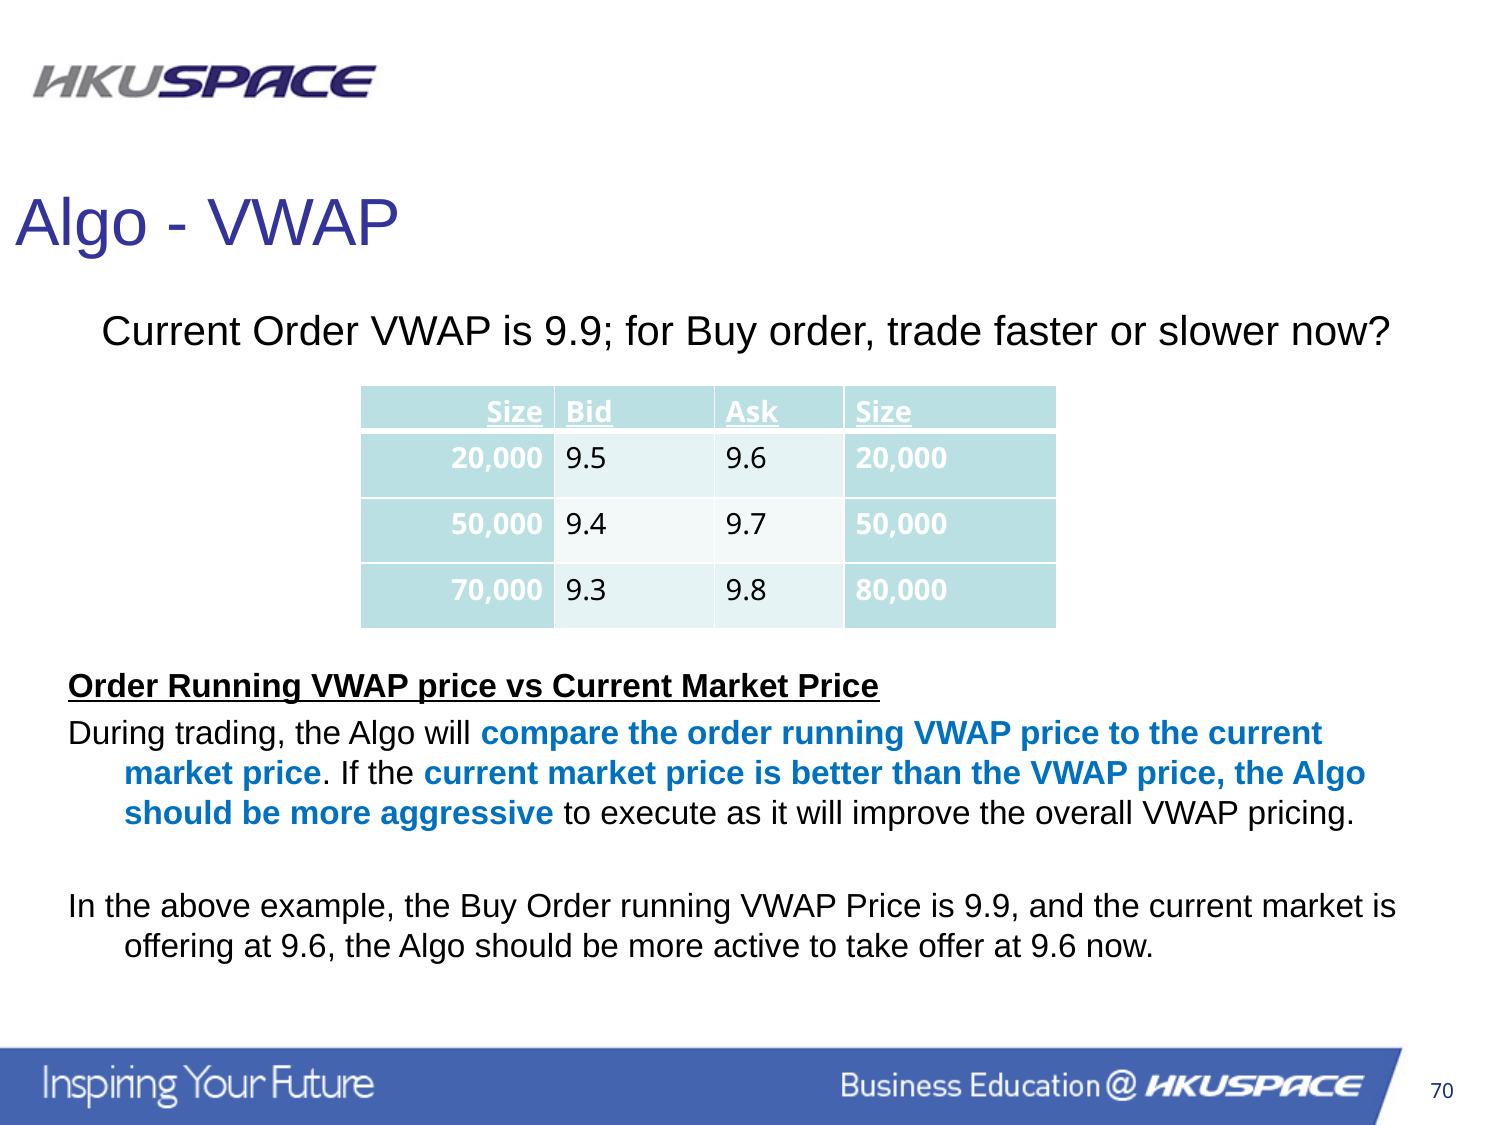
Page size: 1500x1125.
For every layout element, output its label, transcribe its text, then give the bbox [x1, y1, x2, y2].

table_cell 50,000 [845, 499, 1056, 562]
table_header Size [361, 386, 554, 428]
table_cell 20,000 [845, 434, 1056, 497]
table_header Size [845, 386, 1056, 428]
table_cell 50,000 [361, 499, 554, 562]
table_cell 9.3 [555, 564, 714, 628]
table_cell 9.7 [715, 499, 843, 562]
table_header Bid [555, 386, 714, 428]
table_cell 9.8 [715, 564, 843, 628]
table_cell 70,000 [361, 564, 554, 628]
picture [0, 0, 1500, 1125]
table_cell 9.5 [555, 434, 714, 497]
slide_number 70 [1415, 1070, 1499, 1125]
text_box Order Running VWAP price vs Current Market Price During trading, the Algo will compare the order running VWAP price to the current market price. If the current market price is better than the VWAP price, the Algo should be more aggressive to execute as it will improve the overall VWAP pricing. In the above example, the Buy Order running VWAP Price is 9.9, and the current market is offering at 9.6, the Algo should be more active to take offer at 9.6 now. [53, 656, 1436, 1071]
table_header Ask [715, 386, 843, 428]
table_cell 80,000 [845, 564, 1056, 628]
text_box Current Order VWAP is 9.9; for Buy order, trade faster or slower now? [86, 296, 1418, 361]
table_cell 9.4 [555, 499, 714, 562]
table_cell 9.6 [715, 434, 843, 497]
title Algo - VWAP [0, 101, 1325, 266]
table_cell 20,000 [361, 434, 554, 497]
